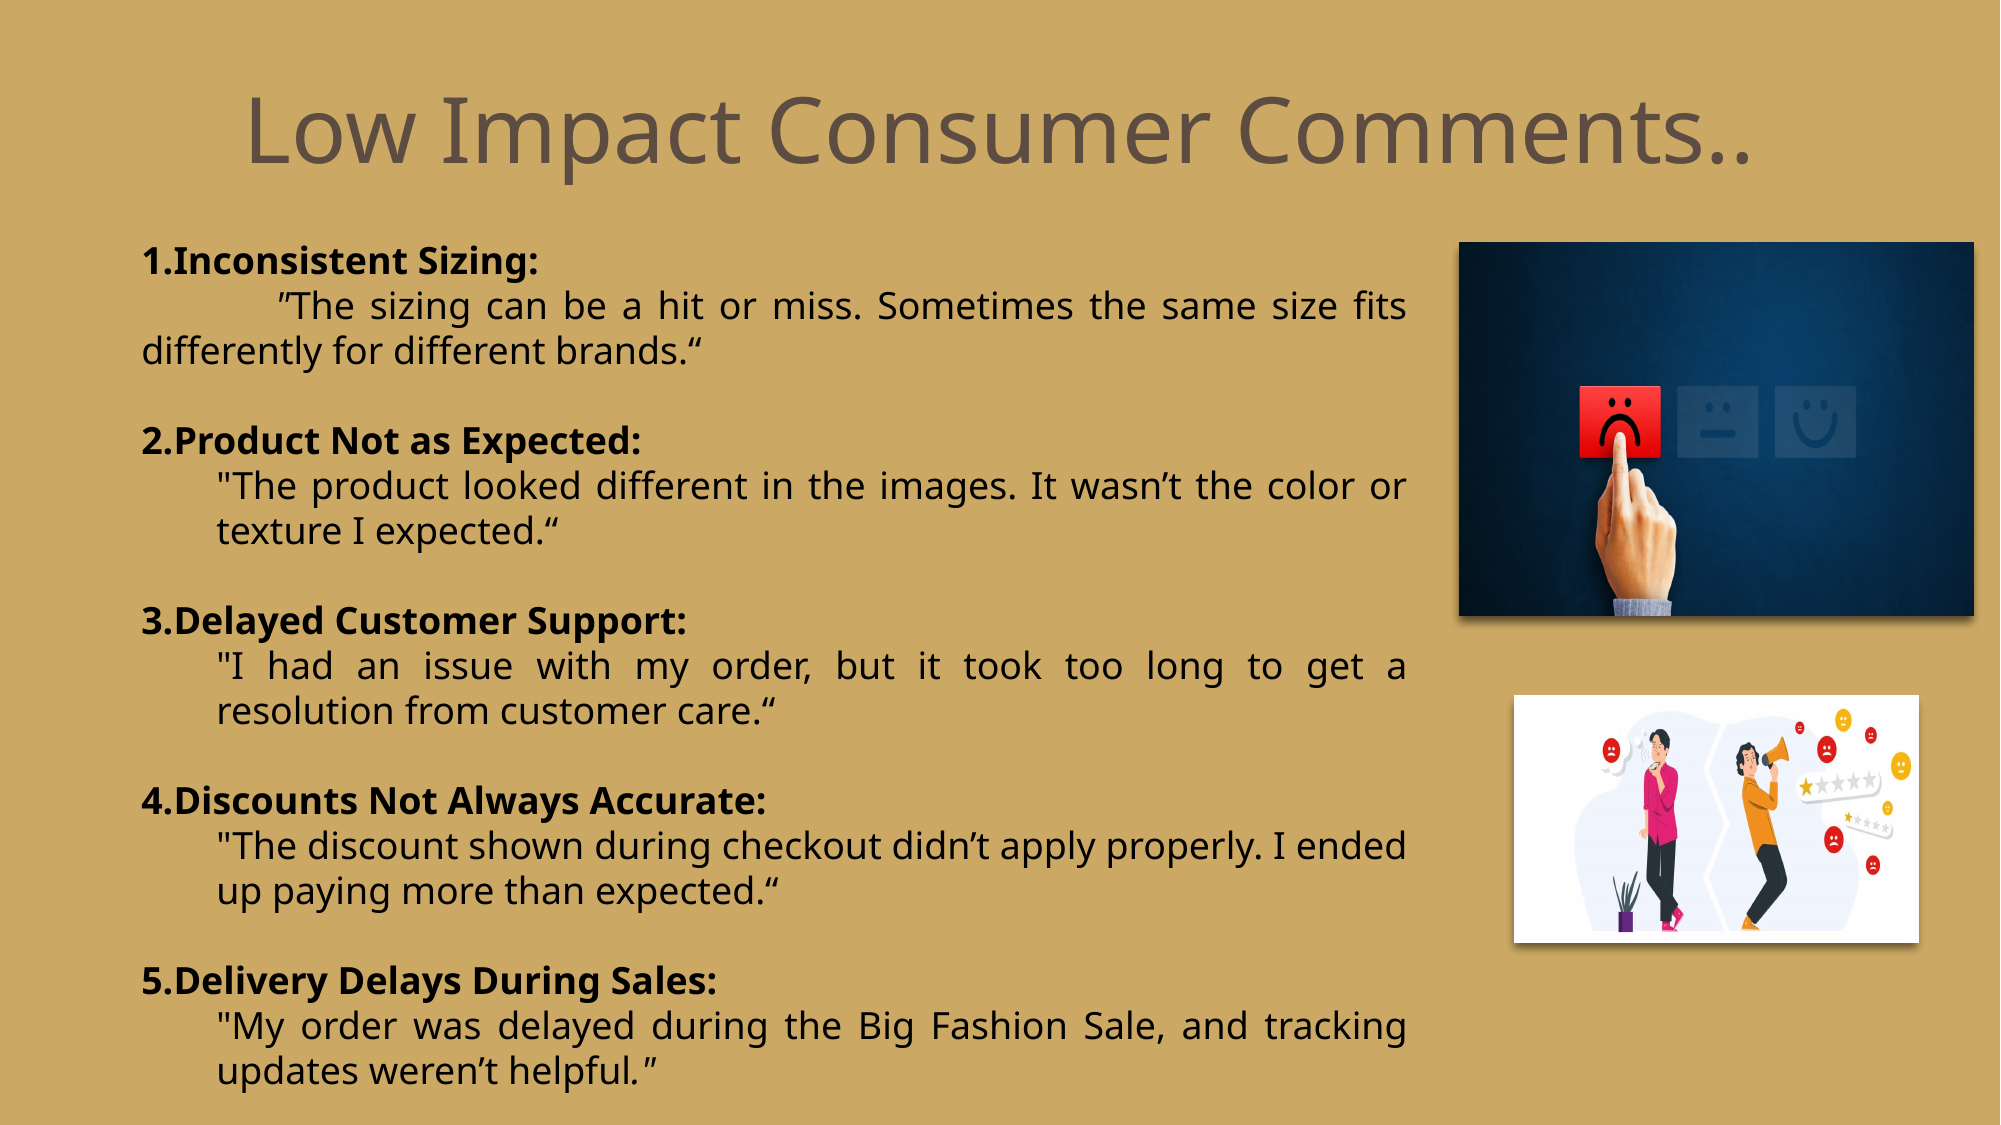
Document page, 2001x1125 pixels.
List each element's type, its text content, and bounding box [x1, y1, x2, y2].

text_box 1.Inconsistent Sizing: "The sizing can be a hit or miss. Sometimes the same size fits differently for different brands.“ 2.Product Not as Expected: "The product looked different in the images. It wasn’t the color or texture I expected.“ 3.Delayed Customer Support: "I had an issue with my order, but it took too long to get a resolution from customer care.“ 4.Discounts Not Always Accurate: "The discount shown during checkout didn’t apply properly. I ended up paying more than expected.“ 5.Delivery Delays During Sales: "My order was delayed during the Big Fashion Sale, and tracking updates weren’t helpful." [126, 229, 1424, 1100]
title Low Impact Consumer Comments.. [137, 59, 1863, 208]
picture [1514, 695, 1919, 943]
picture [1459, 242, 1974, 616]
